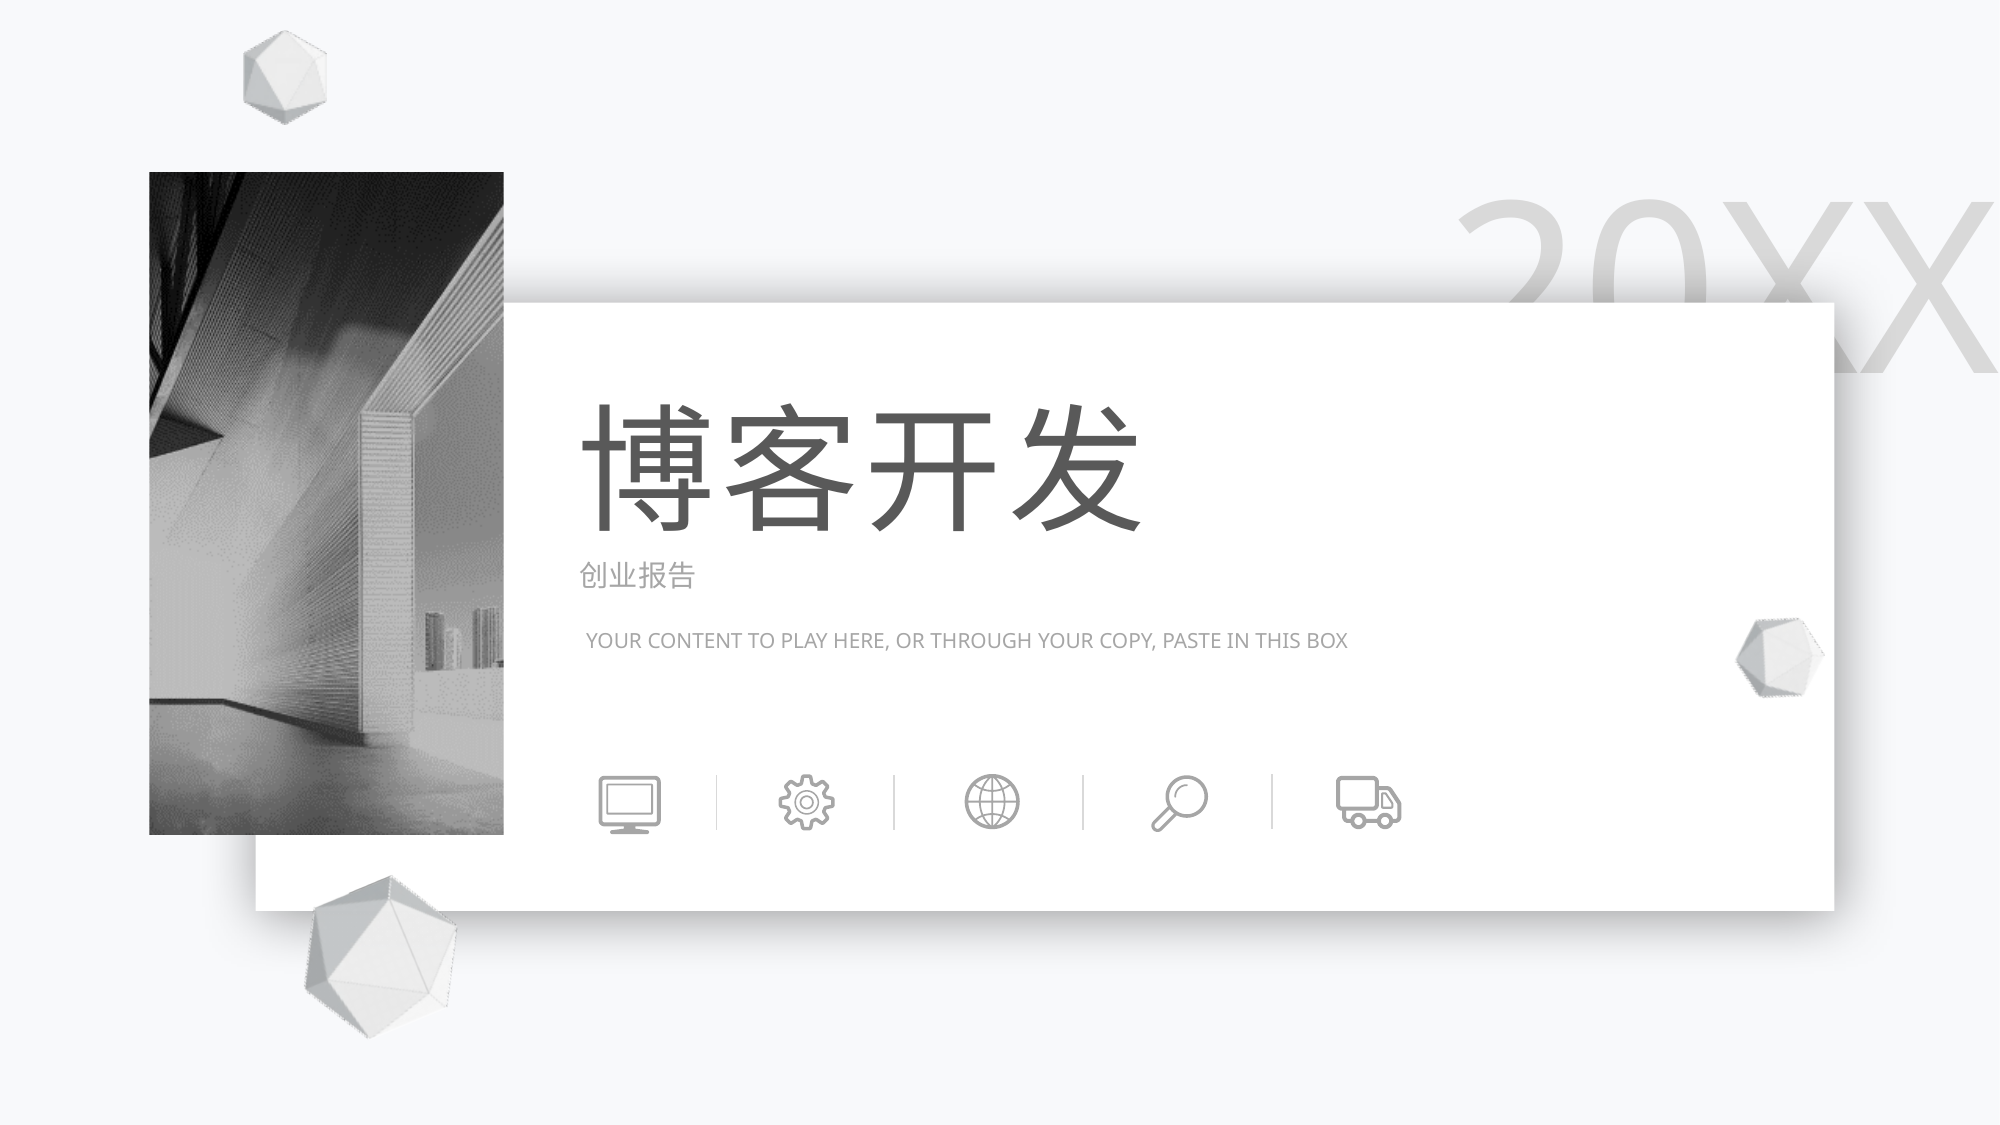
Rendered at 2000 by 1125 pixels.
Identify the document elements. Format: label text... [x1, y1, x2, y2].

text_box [1335, 775, 1402, 830]
picture [243, 30, 327, 126]
picture [278, 860, 484, 1055]
text_box [964, 774, 1020, 830]
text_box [778, 774, 835, 831]
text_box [598, 775, 661, 835]
text_box YOUR CONTENT TO PLAY HERE, OR THROUGH YOUR COPY, PASTE IN THIS BOX [571, 609, 1378, 672]
text_box 博客开发 [562, 375, 1981, 556]
picture [1726, 602, 1834, 714]
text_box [1151, 775, 1209, 833]
text_box [147, 171, 506, 836]
text_box 创业报告 [565, 549, 1426, 600]
text_box [254, 301, 1836, 913]
text_box 20XX [1430, 127, 2000, 430]
